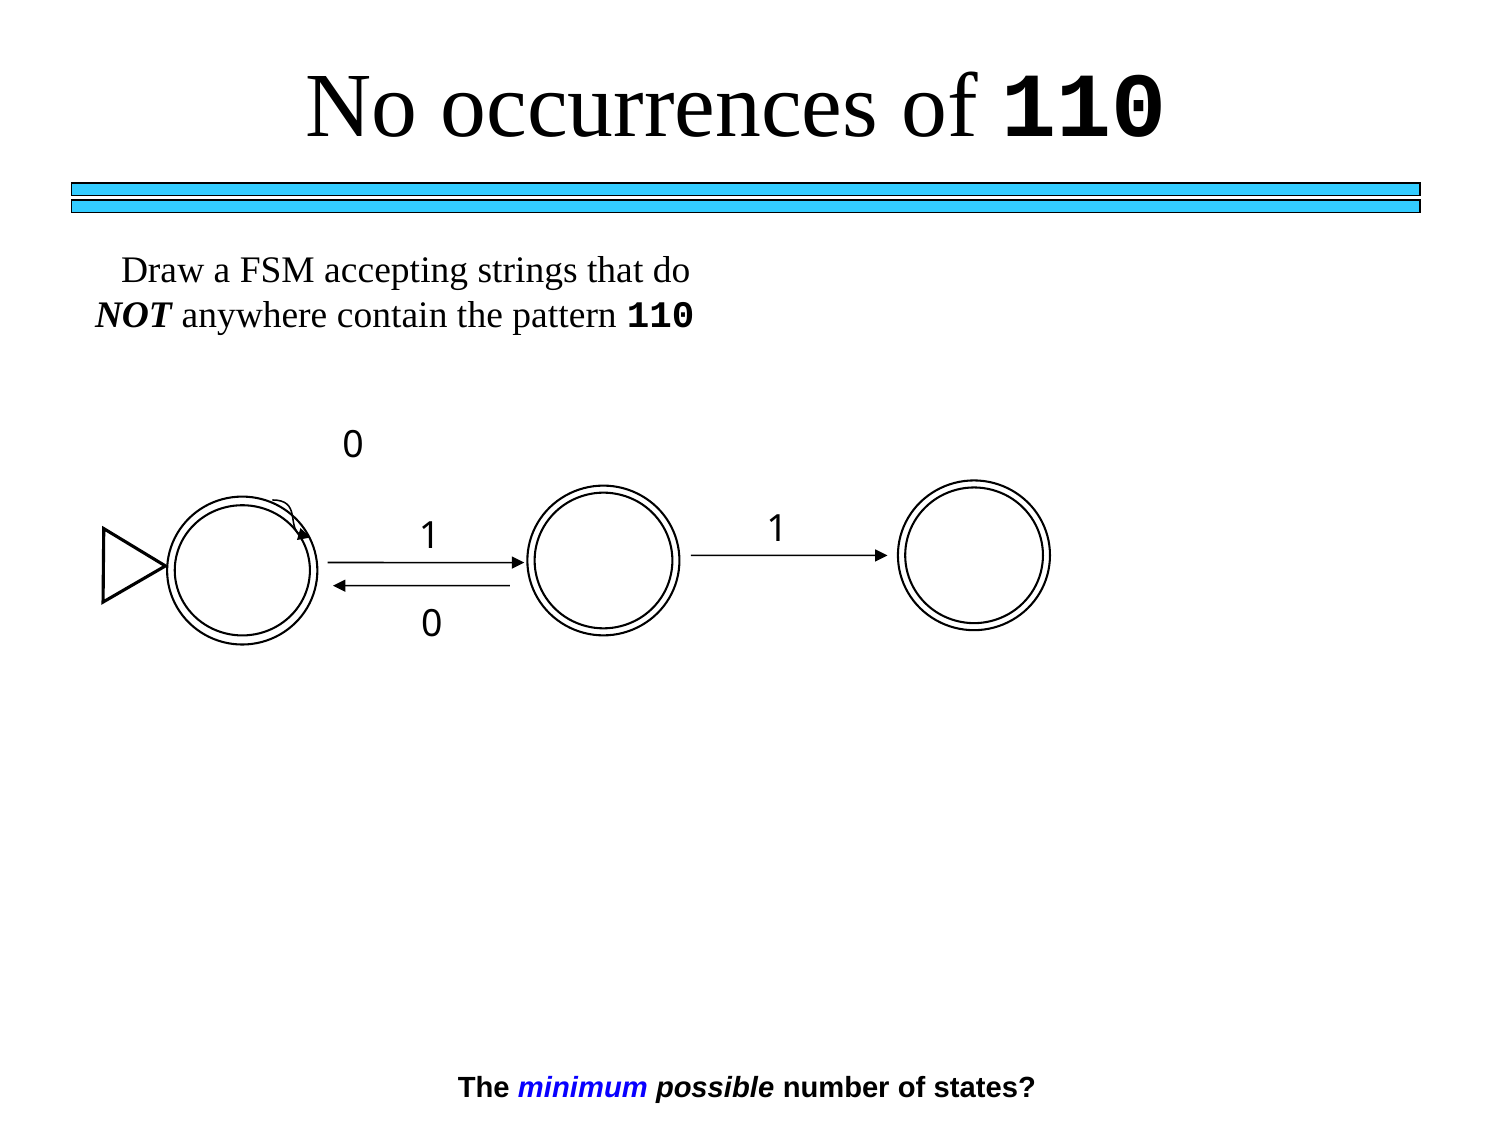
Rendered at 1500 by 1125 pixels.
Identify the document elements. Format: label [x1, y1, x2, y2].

text_box [527, 485, 680, 636]
text_box [74, 237, 737, 343]
text_box [406, 591, 482, 651]
text_box [897, 480, 1051, 631]
text_box [77, 37, 1395, 163]
text_box [71, 182, 1421, 213]
text_box [167, 496, 318, 645]
text_box [327, 503, 525, 569]
text_box [103, 528, 166, 603]
text_box [443, 1061, 1051, 1112]
text_box [333, 579, 510, 592]
text_box [327, 412, 403, 473]
text_box [690, 496, 888, 562]
